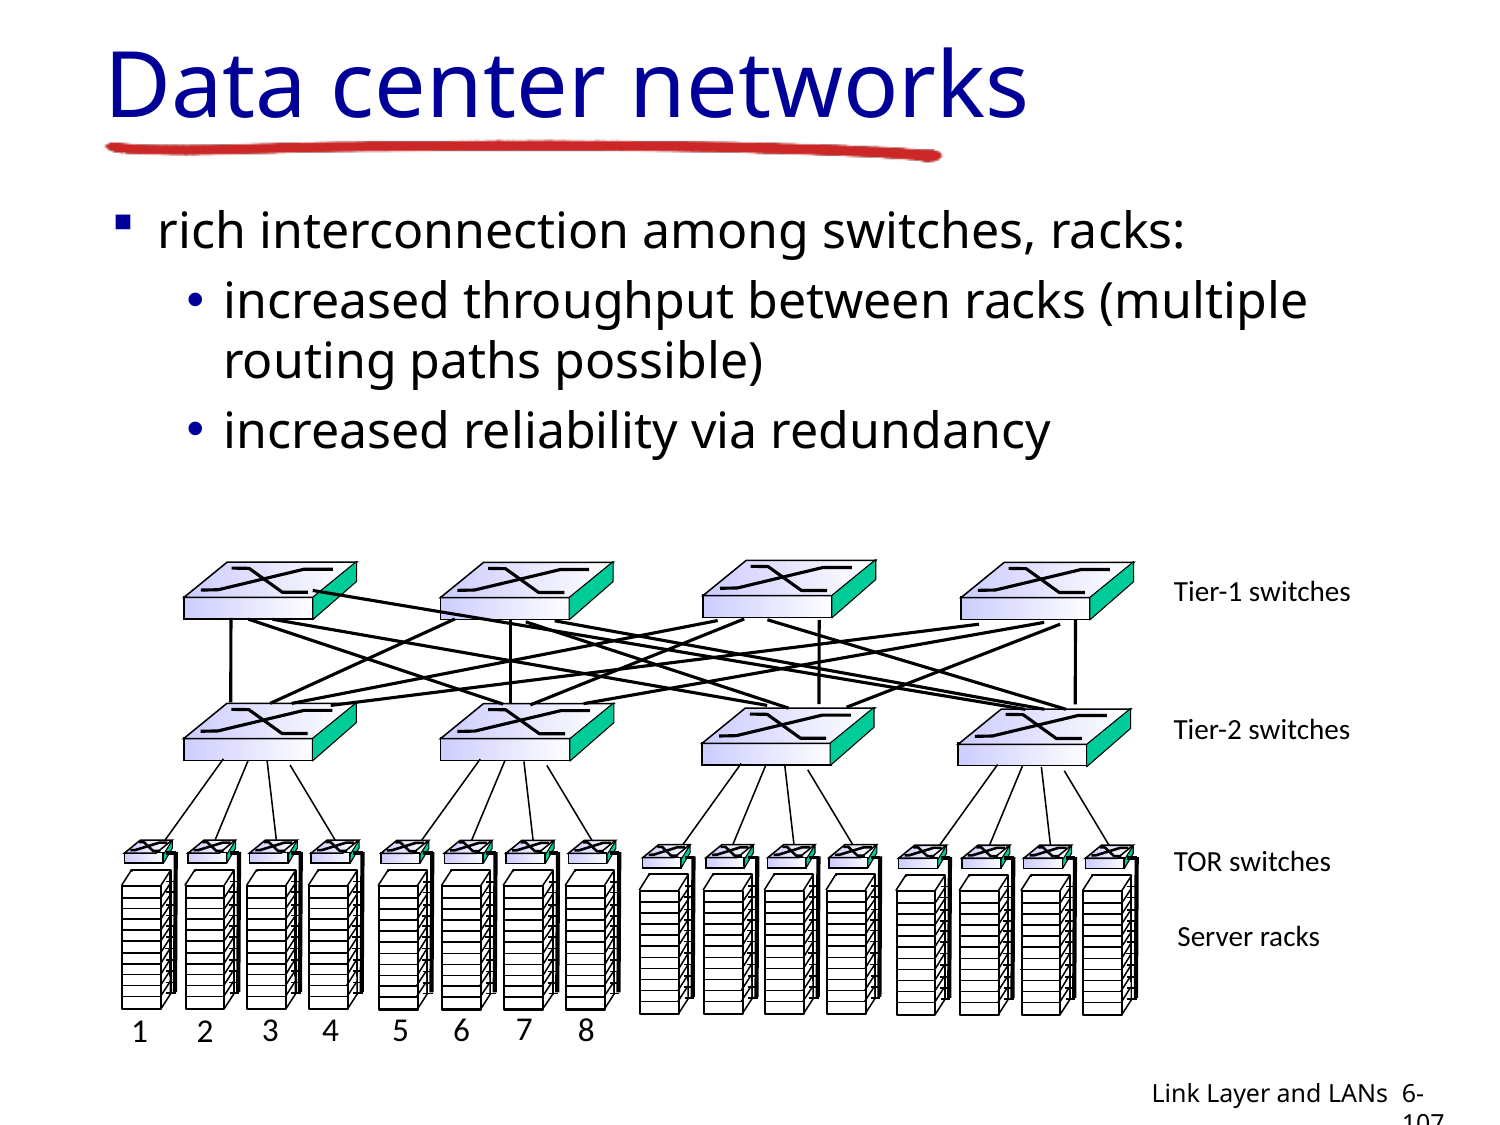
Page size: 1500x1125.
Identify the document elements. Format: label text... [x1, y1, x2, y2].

footer Link Layer and LANs [1045, 1069, 1404, 1110]
picture [100, 134, 952, 169]
slide_number 6-107 [1387, 1069, 1478, 1115]
text_box Data center networks [89, 18, 1365, 173]
text_box rich interconnection among switches, racks: increased throughput between racks (multiple routing paths possible) increased reliability via redundancy [96, 191, 1455, 329]
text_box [115, 559, 1421, 1058]
